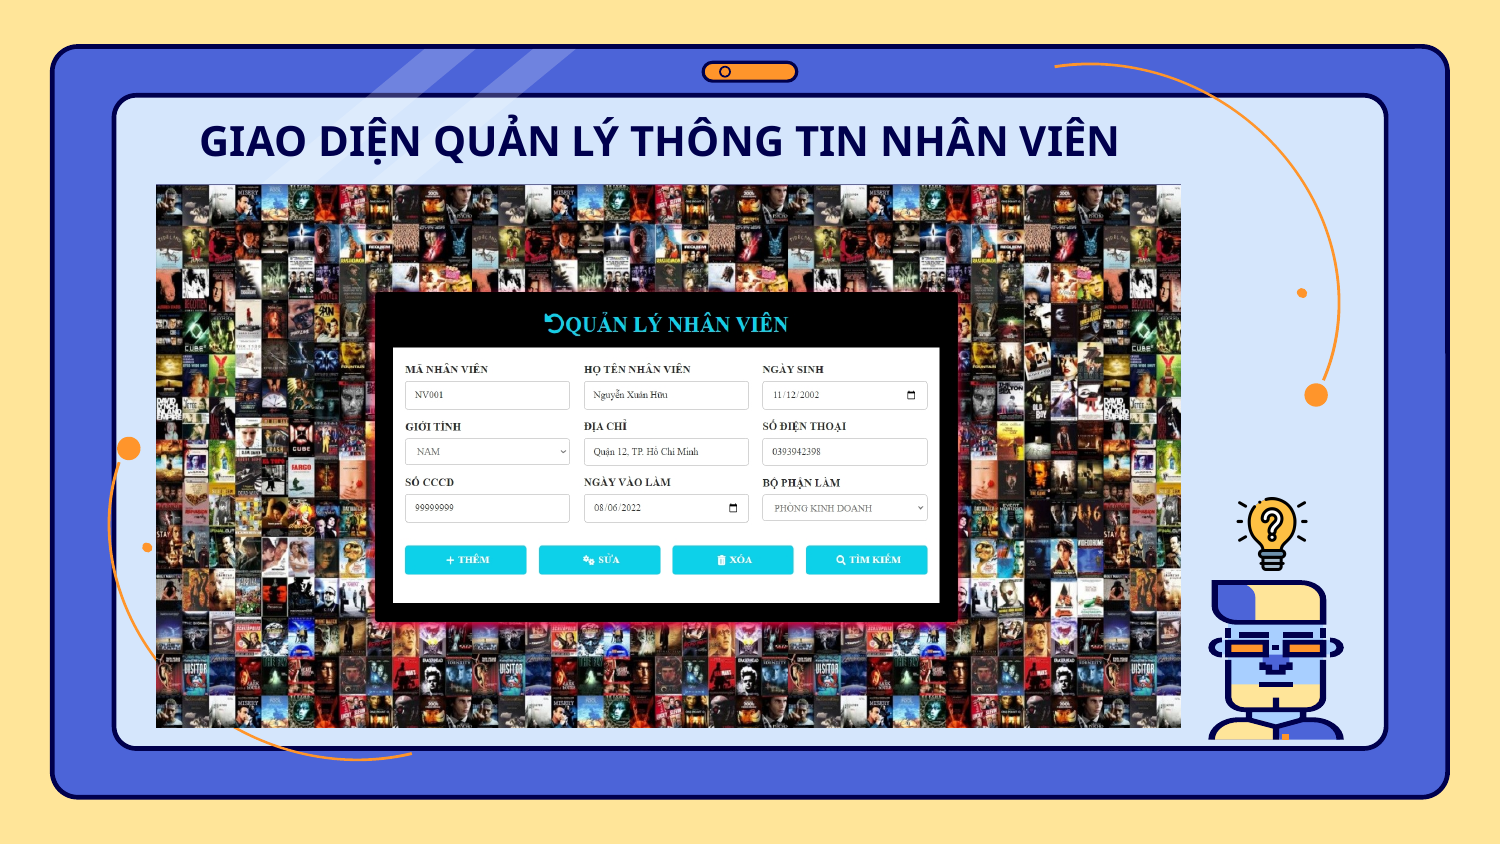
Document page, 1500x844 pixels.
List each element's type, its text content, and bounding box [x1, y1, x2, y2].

picture [155, 184, 1181, 728]
picture [1235, 497, 1309, 571]
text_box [1099, 0, 1328, 423]
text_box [1208, 579, 1345, 740]
text_box GIAO DIỆN QUẢN LÝ THÔNG TIN NHÂN VIÊN [112, 103, 1094, 173]
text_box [130, 413, 359, 844]
